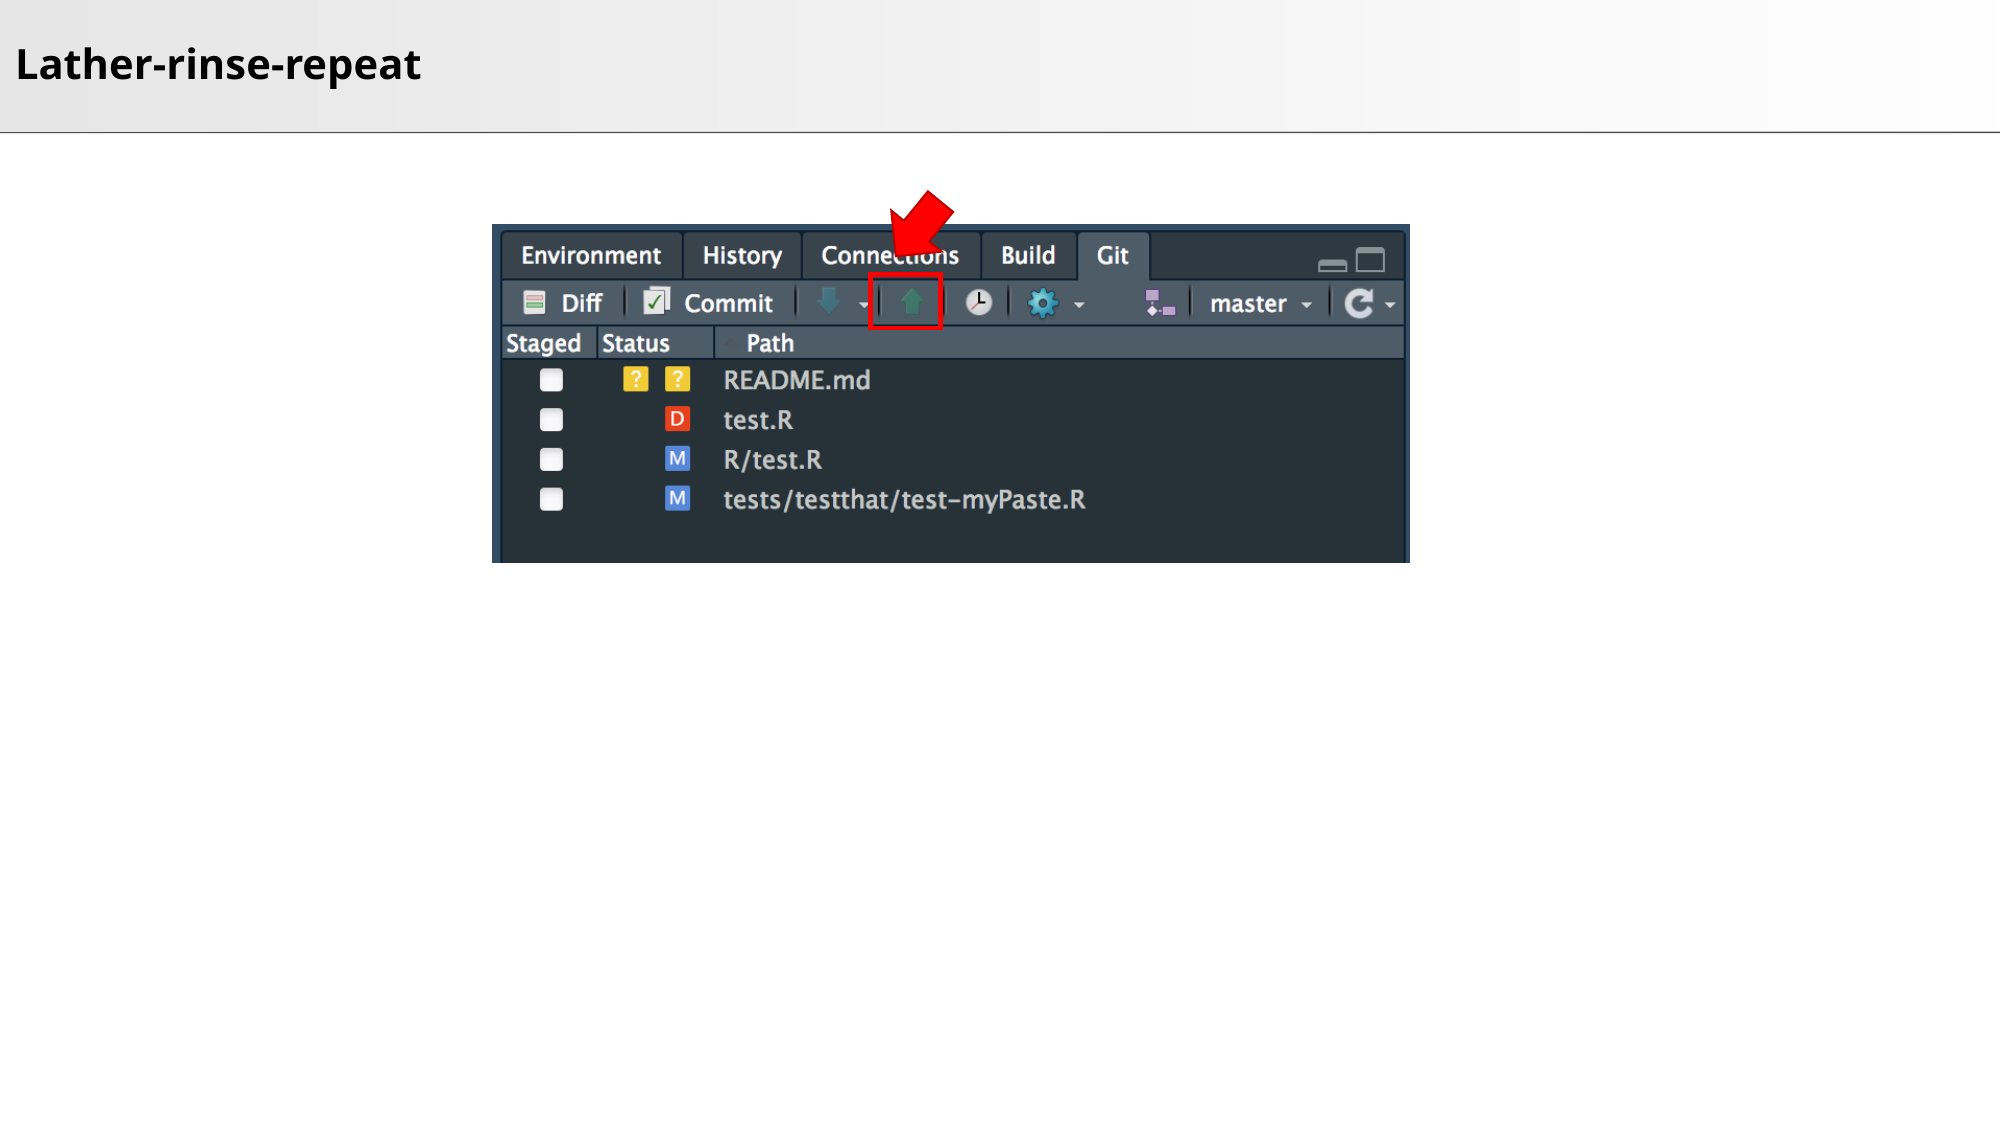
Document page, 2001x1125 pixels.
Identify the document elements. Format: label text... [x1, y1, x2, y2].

title Lather-rinse-repeat [0, 0, 2000, 132]
picture [492, 224, 1410, 563]
text_box [890, 189, 955, 224]
